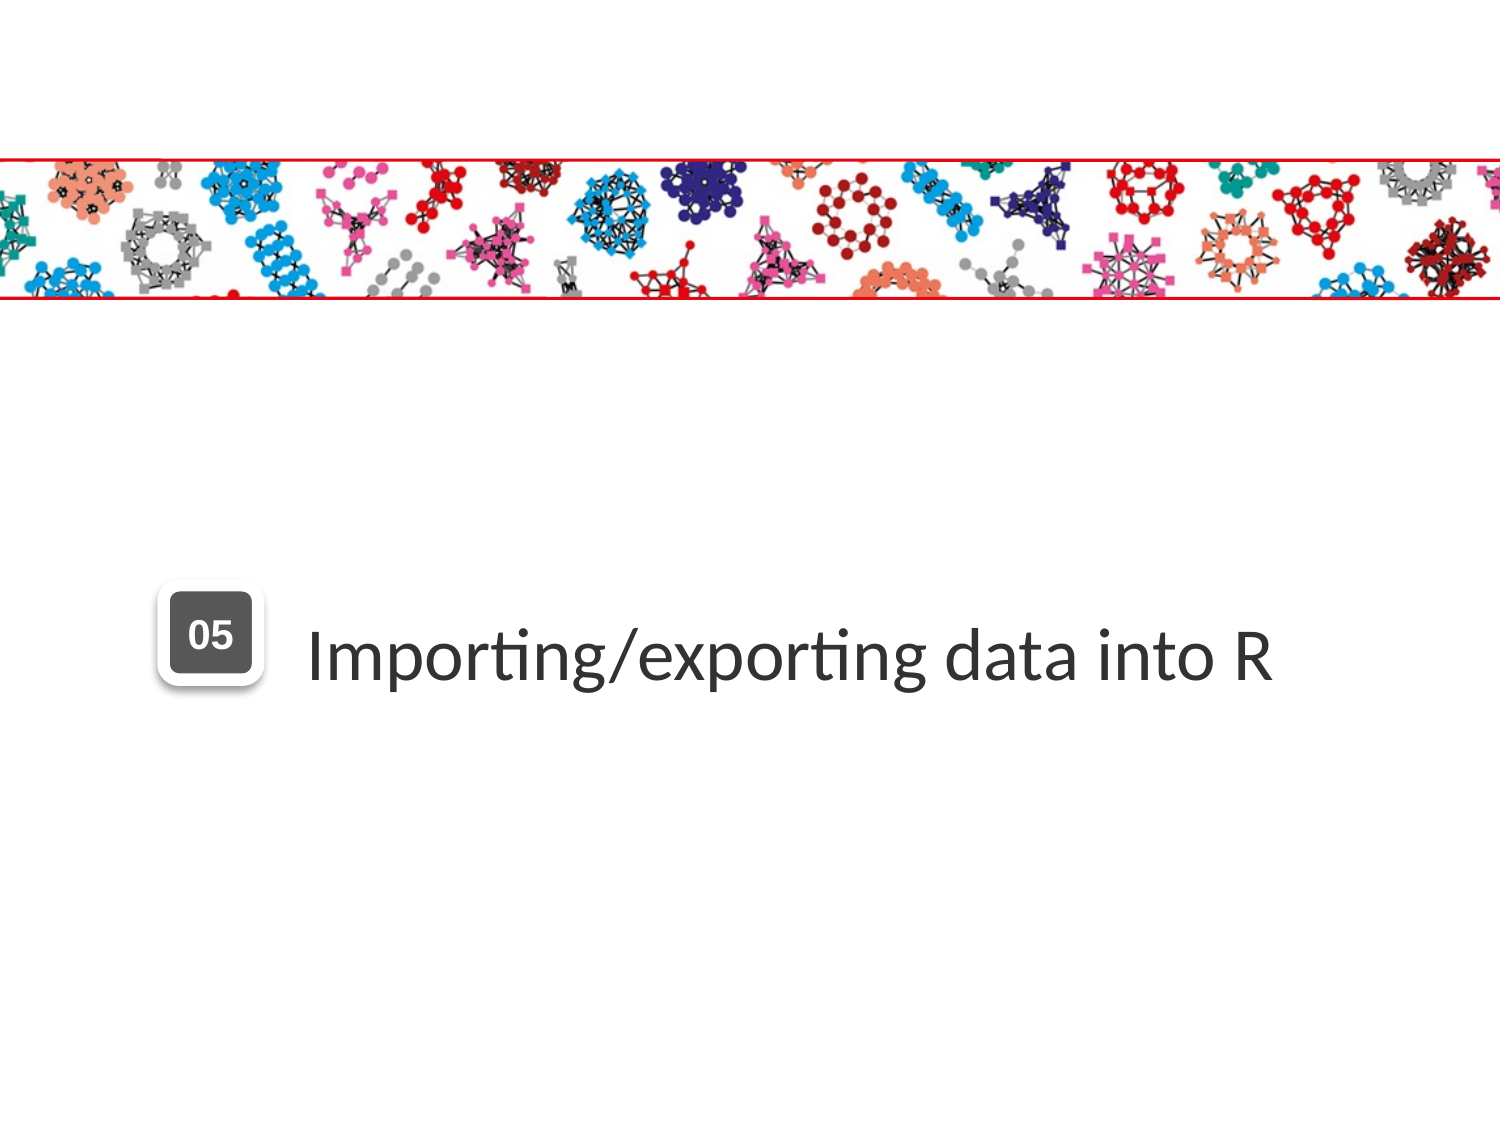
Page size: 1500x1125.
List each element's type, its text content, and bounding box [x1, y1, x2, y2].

picture [0, 162, 1500, 296]
picture [252, 187, 259, 195]
picture [241, 180, 248, 187]
picture [260, 162, 269, 168]
picture [234, 169, 244, 173]
picture [233, 194, 246, 200]
title Importing/exporting data into R [126, 361, 1456, 894]
picture [252, 170, 257, 179]
text_box 05 [161, 583, 261, 682]
